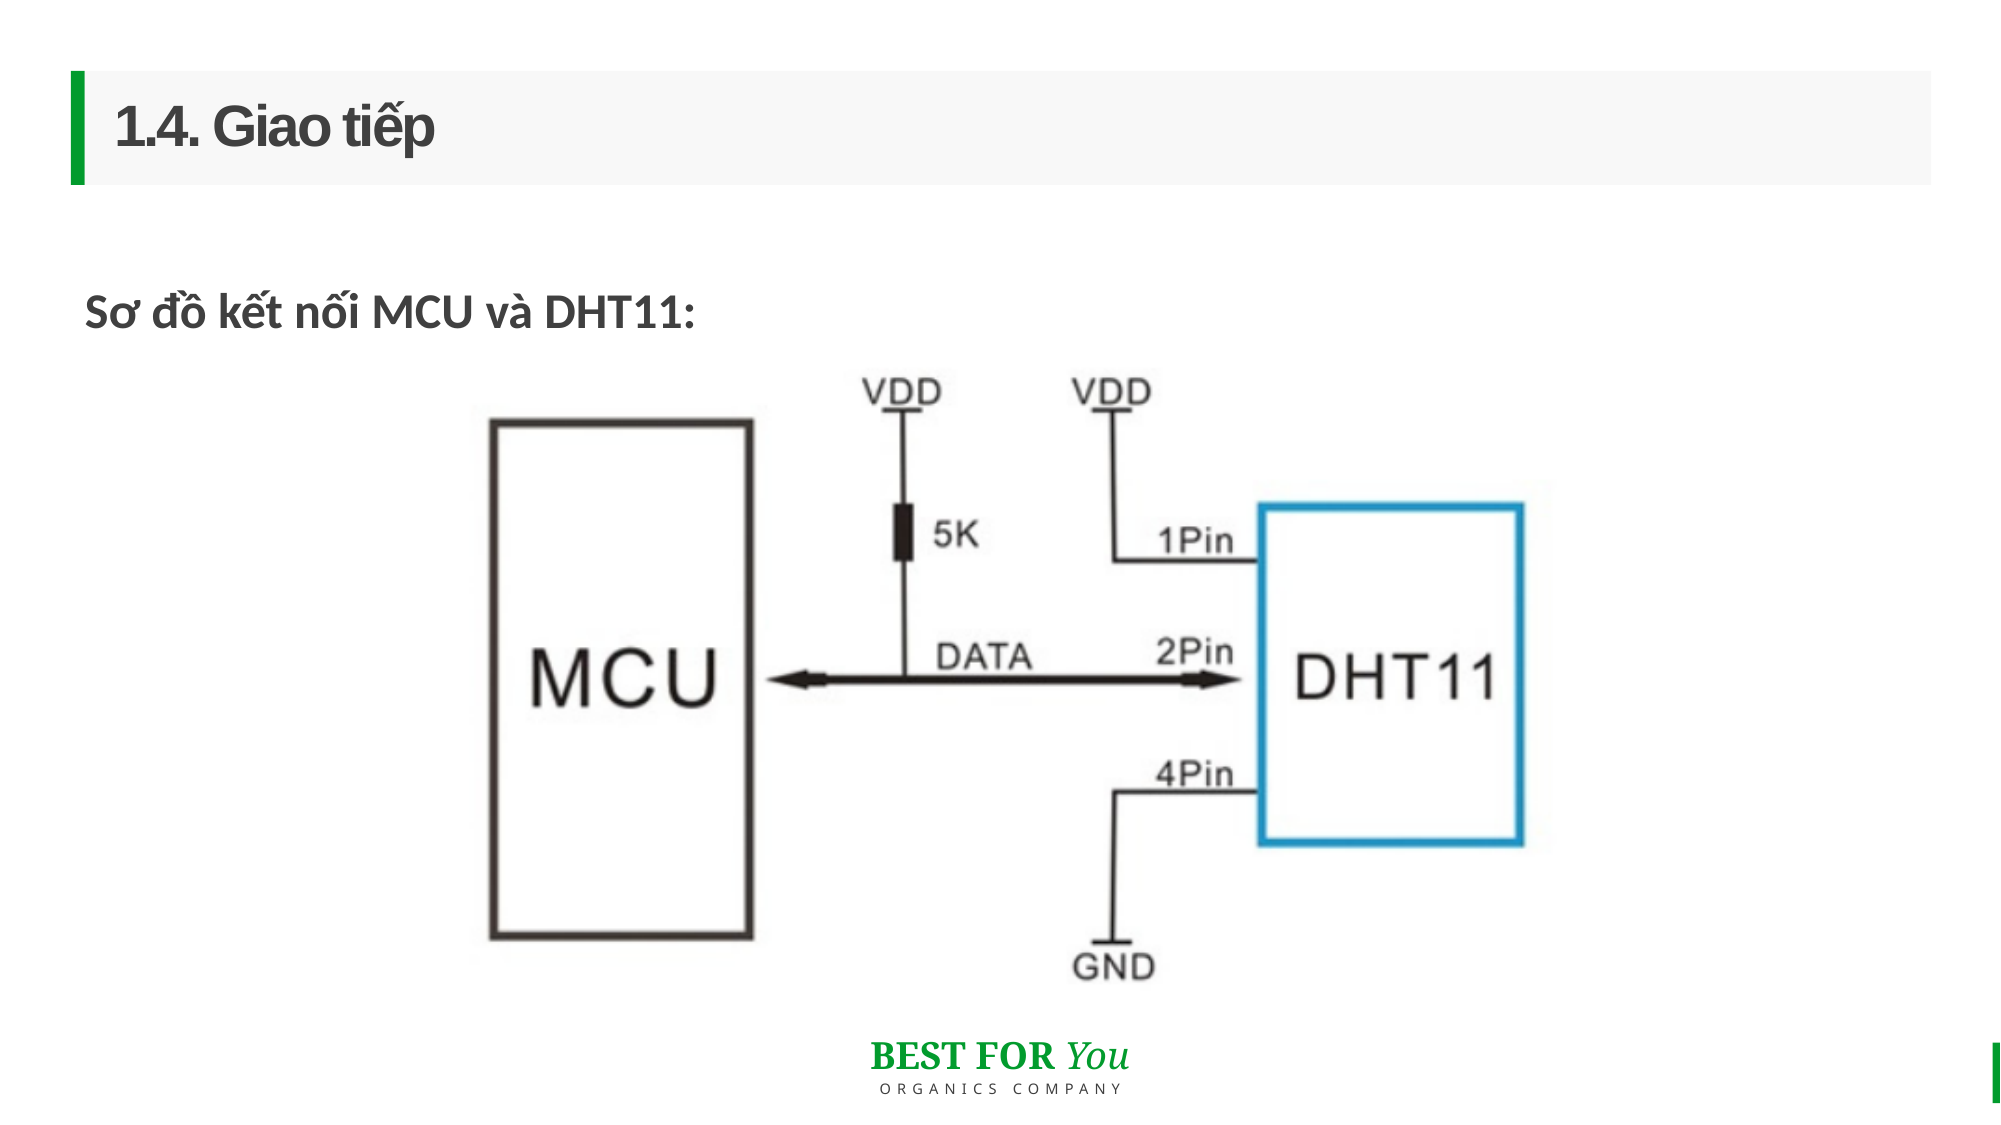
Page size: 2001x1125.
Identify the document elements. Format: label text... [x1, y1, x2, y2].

text_box Sơ đồ kết nối MCU và DHT11: [84, 218, 877, 1000]
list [351, 337, 1564, 1037]
title 1.4. Giao tiếp [84, 70, 1932, 185]
